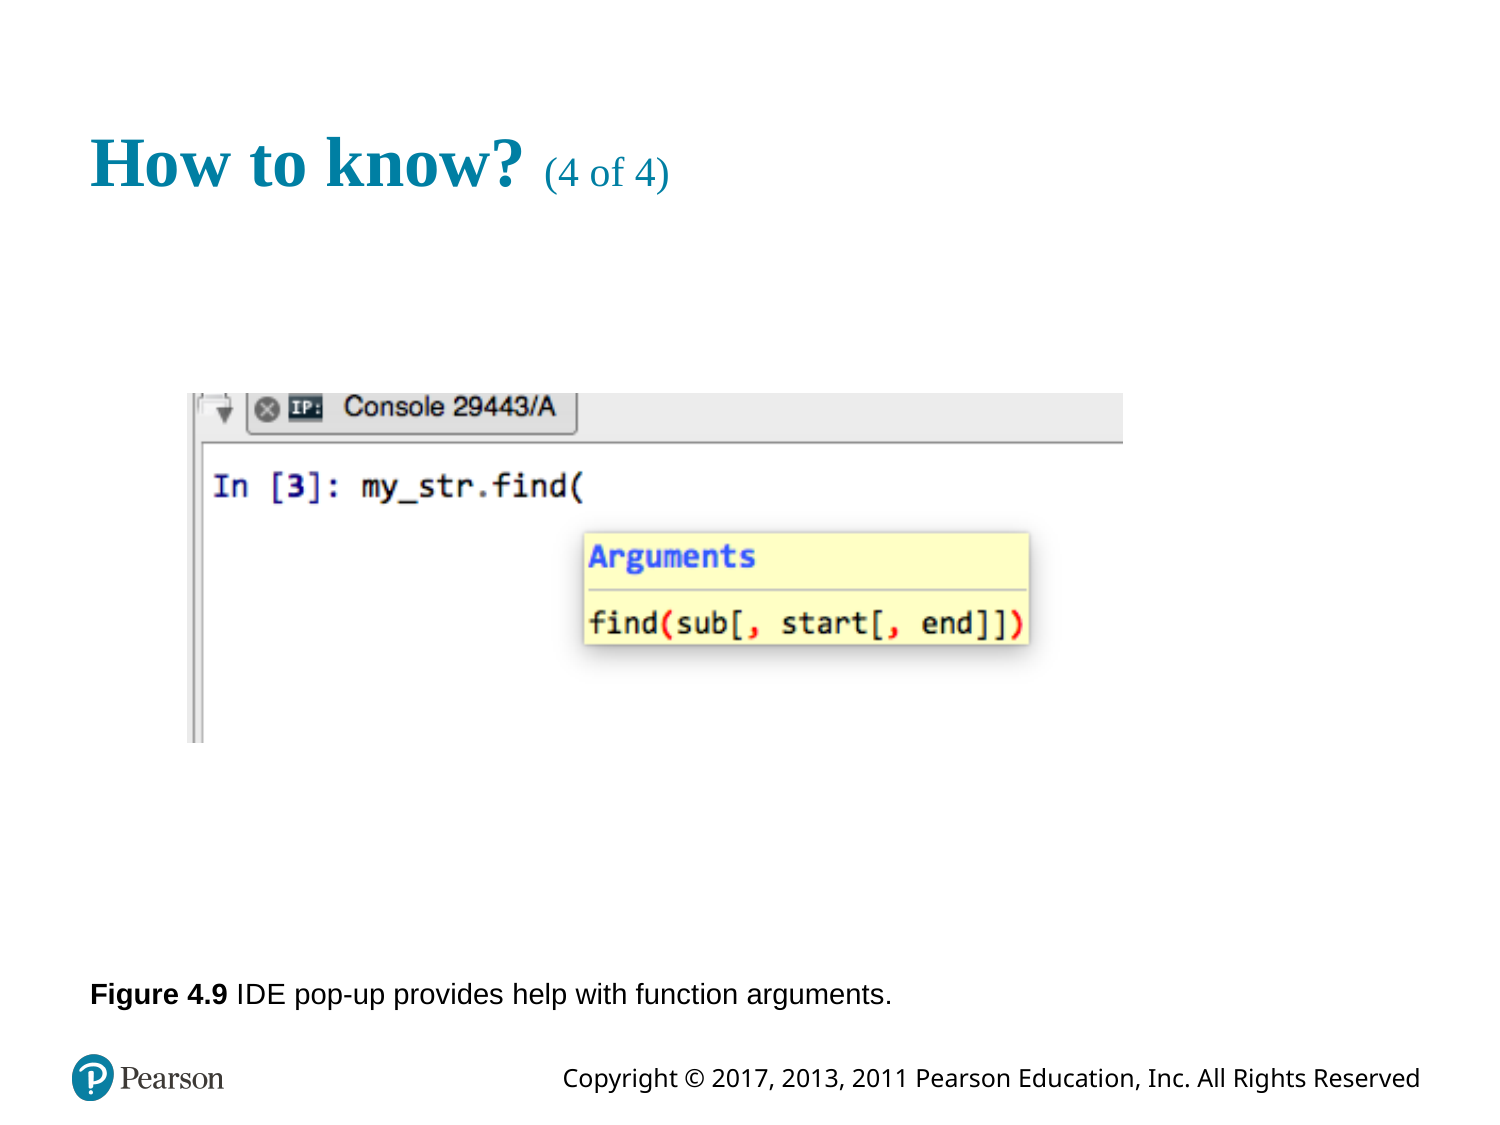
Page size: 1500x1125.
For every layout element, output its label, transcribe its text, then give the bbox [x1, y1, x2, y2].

picture [80, 1063, 106, 1088]
title How to know? (4 of 4) [75, 35, 1425, 216]
picture [187, 393, 1124, 743]
picture [72, 1054, 88, 1070]
picture [72, 1087, 83, 1101]
list Figure 4.9 I D E pop-up provides help with function arguments. [75, 912, 1425, 1025]
picture [98, 1054, 224, 1101]
